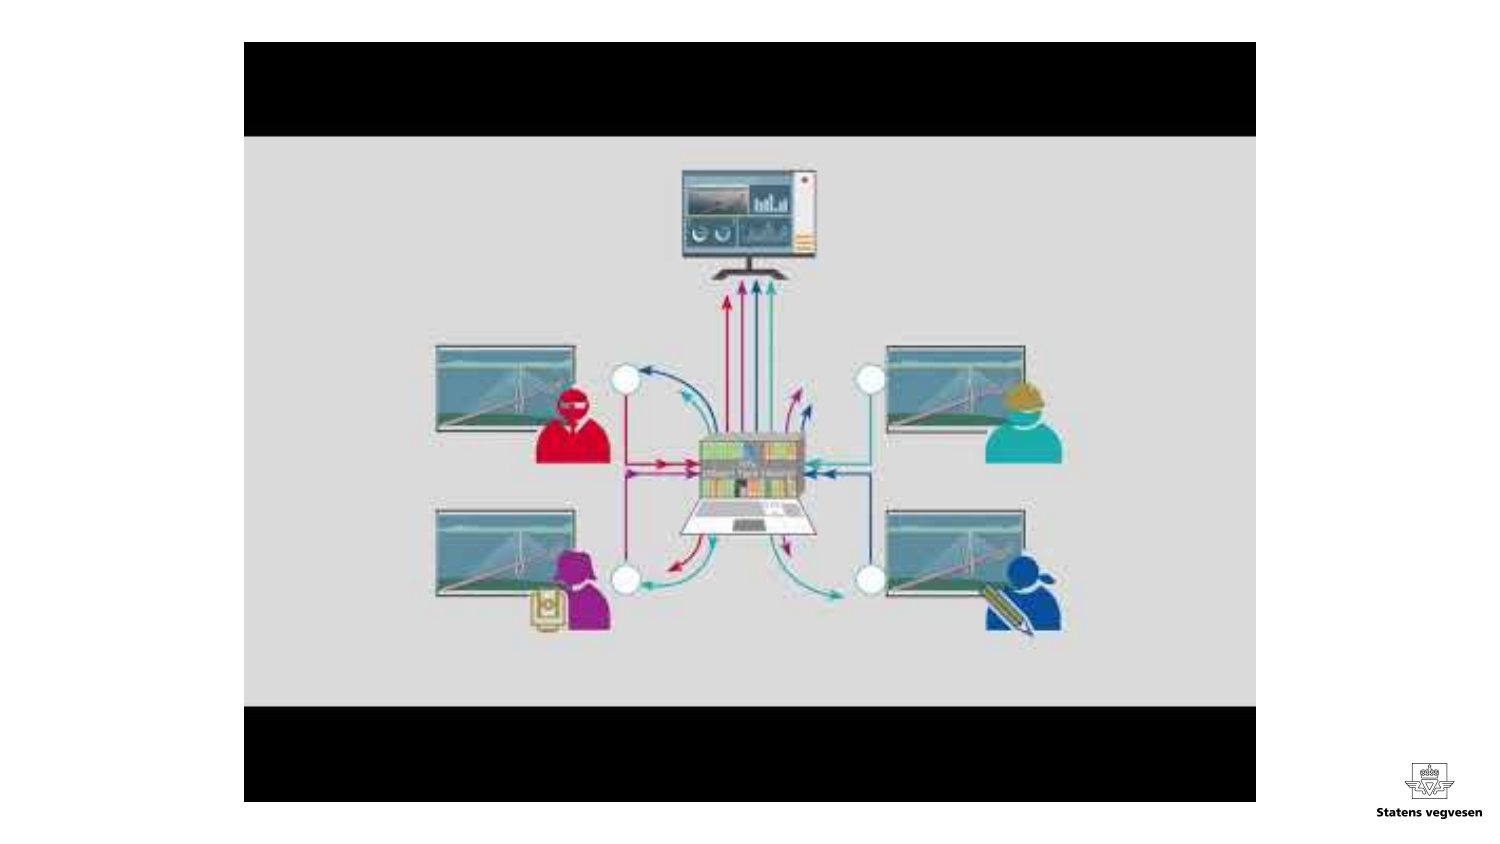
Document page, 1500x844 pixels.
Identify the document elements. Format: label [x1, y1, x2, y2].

picture [1376, 763, 1482, 820]
picture [243, 42, 1257, 802]
